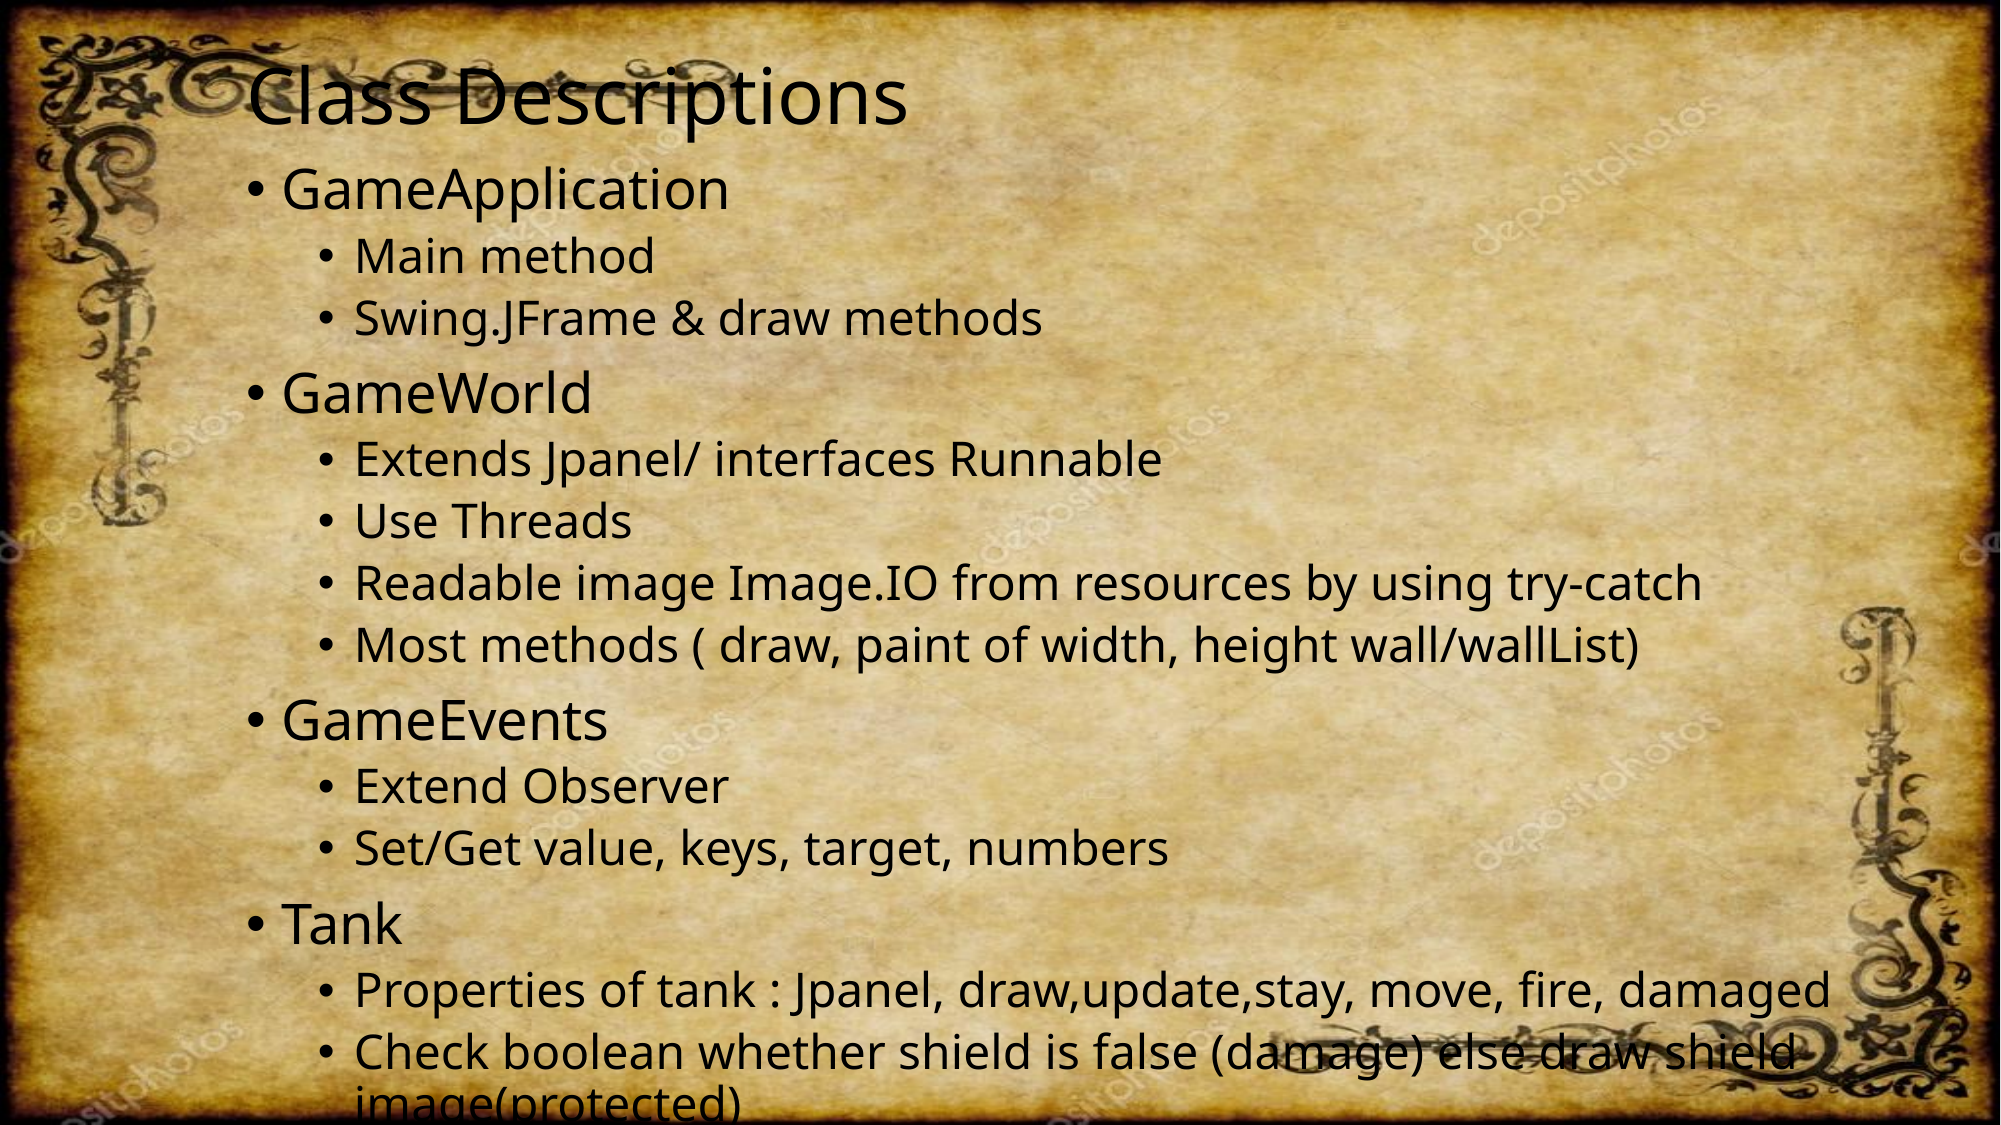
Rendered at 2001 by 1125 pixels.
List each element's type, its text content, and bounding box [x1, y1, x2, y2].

picture [0, 0, 2001, 1125]
list Class Descriptions GameApplication Main method Swing.JFrame & draw methods GameWorld Extends Jpanel/ interfaces Runnable Use Threads Readable image Image.IO from resources by using try-catch Most methods ( draw, paint of width, height wall/wallList) GameEvents Extend Observer Set/Get value, keys, target, numbers Tank Properties of tank : Jpanel, draw,update,stay, move, fire, damaged Check boolean whether shield is false (damage) else draw shield image(protected) [230, 50, 1884, 1125]
